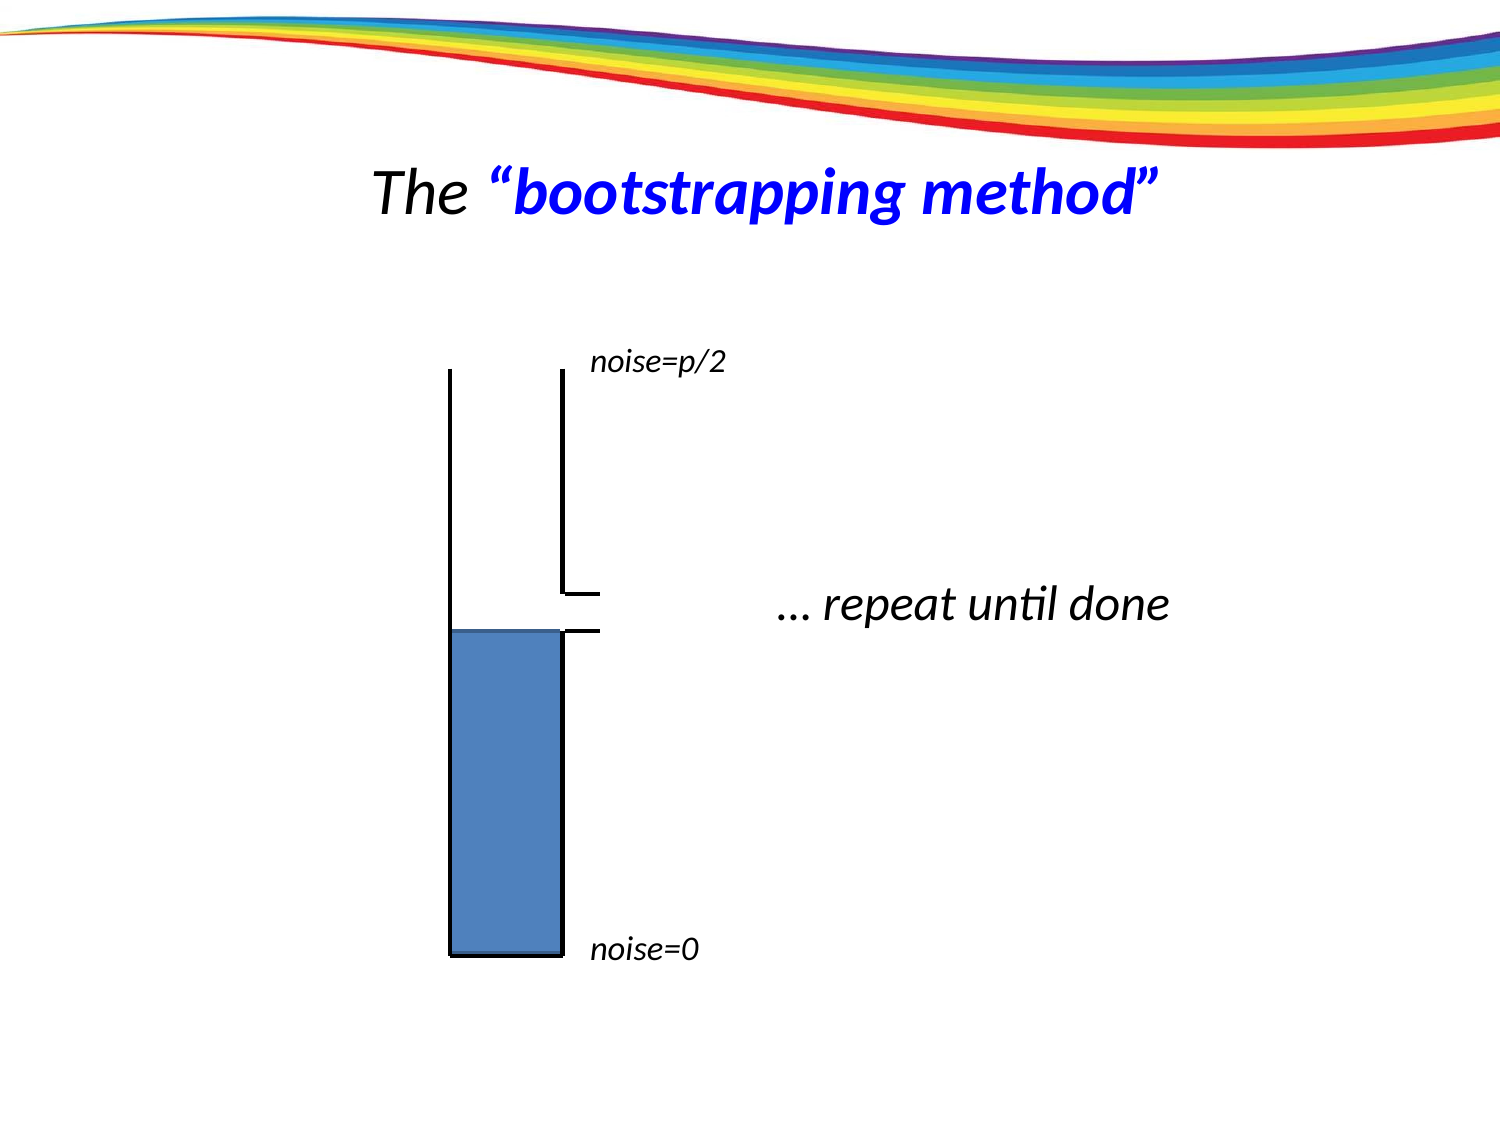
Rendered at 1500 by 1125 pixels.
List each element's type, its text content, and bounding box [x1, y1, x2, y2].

text_box noise=p/2 [575, 331, 750, 388]
text_box noise=0 [575, 918, 750, 976]
text_box The “bootstrapping method” [225, 112, 1313, 263]
picture [0, 0, 1500, 563]
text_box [449, 368, 563, 957]
text_box … repeat until done [762, 524, 1450, 675]
